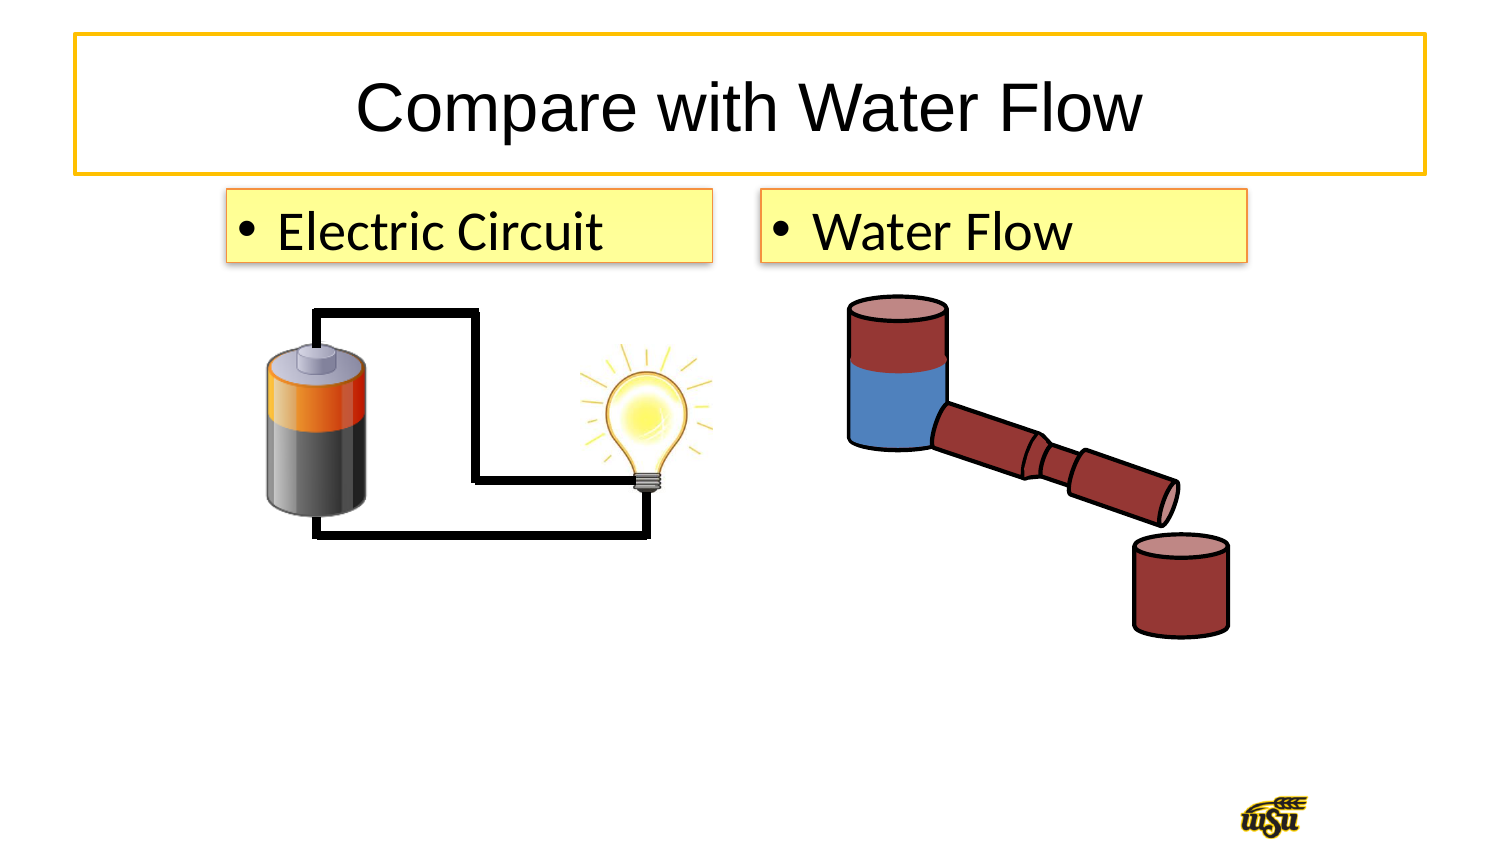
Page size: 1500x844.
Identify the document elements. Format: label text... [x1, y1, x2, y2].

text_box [848, 296, 947, 451]
text_box [760, 188, 1247, 263]
text_box [226, 188, 713, 263]
text_box Water Flow [759, 188, 1154, 261]
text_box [316, 491, 647, 540]
list Electric Circuit [225, 188, 619, 261]
text_box [951, 404, 1038, 477]
text_box [1134, 534, 1229, 638]
text_box [1089, 452, 1179, 527]
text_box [313, 309, 637, 484]
title Compare with Water Flow [75, 33, 1425, 175]
picture [1237, 788, 1313, 840]
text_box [1025, 434, 1088, 495]
picture [228, 303, 405, 519]
picture [580, 344, 713, 494]
